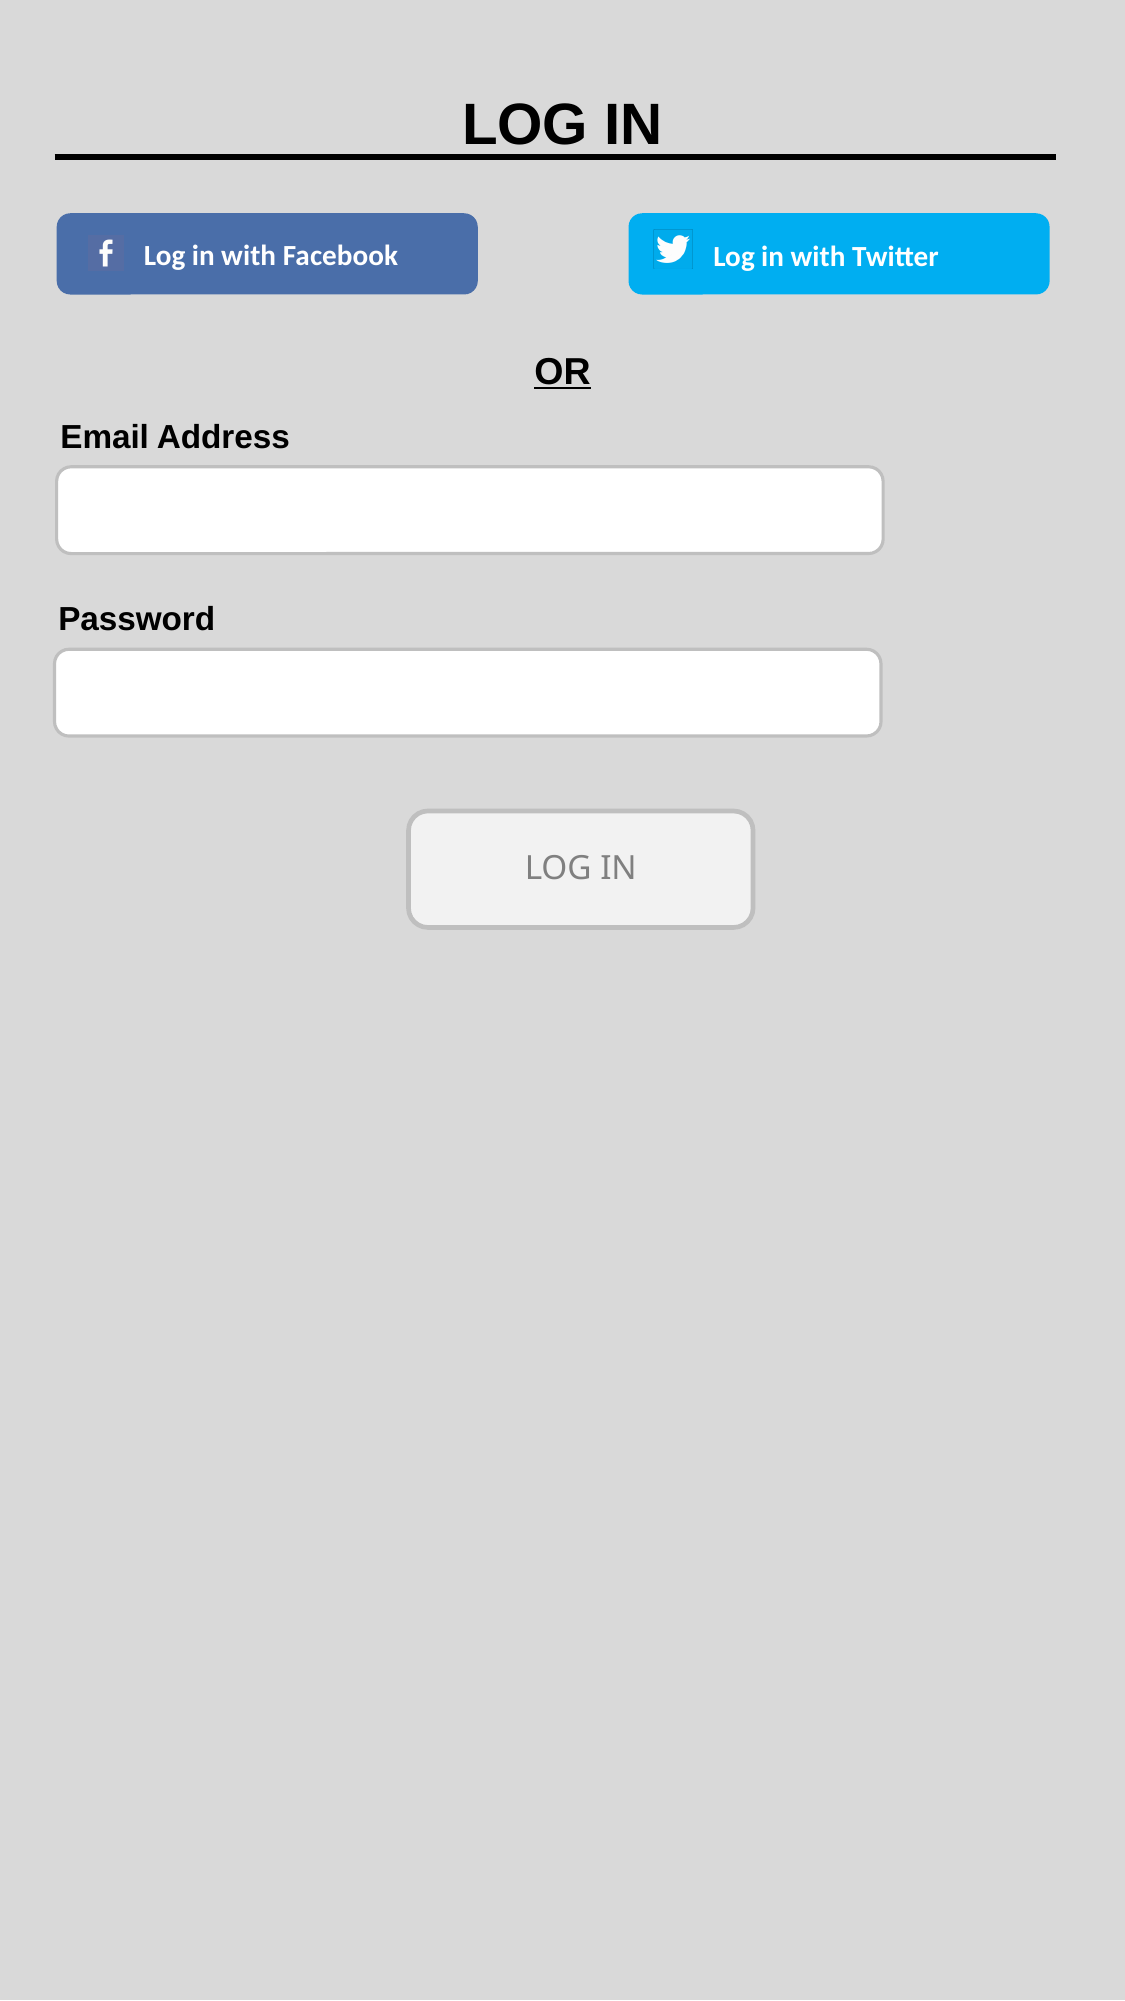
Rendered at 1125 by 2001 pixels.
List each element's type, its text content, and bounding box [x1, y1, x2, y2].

text_box [0, 0, 1125, 2000]
text_box [53, 648, 883, 738]
text_box [55, 212, 479, 296]
text_box LOG IN [120, 160, 1005, 164]
text_box Email Address [45, 408, 977, 463]
text_box Log in with Twitter [698, 229, 991, 280]
text_box LOG IN [120, 78, 1005, 154]
text_box OR [48, 339, 1077, 400]
text_box [407, 809, 755, 929]
text_box Log in with Facebook [129, 228, 450, 279]
picture [658, 236, 687, 262]
text_box [55, 465, 885, 555]
picture [88, 235, 124, 271]
text_box Password [43, 589, 974, 645]
text_box [627, 212, 1051, 296]
text_box LOG IN [446, 838, 716, 894]
